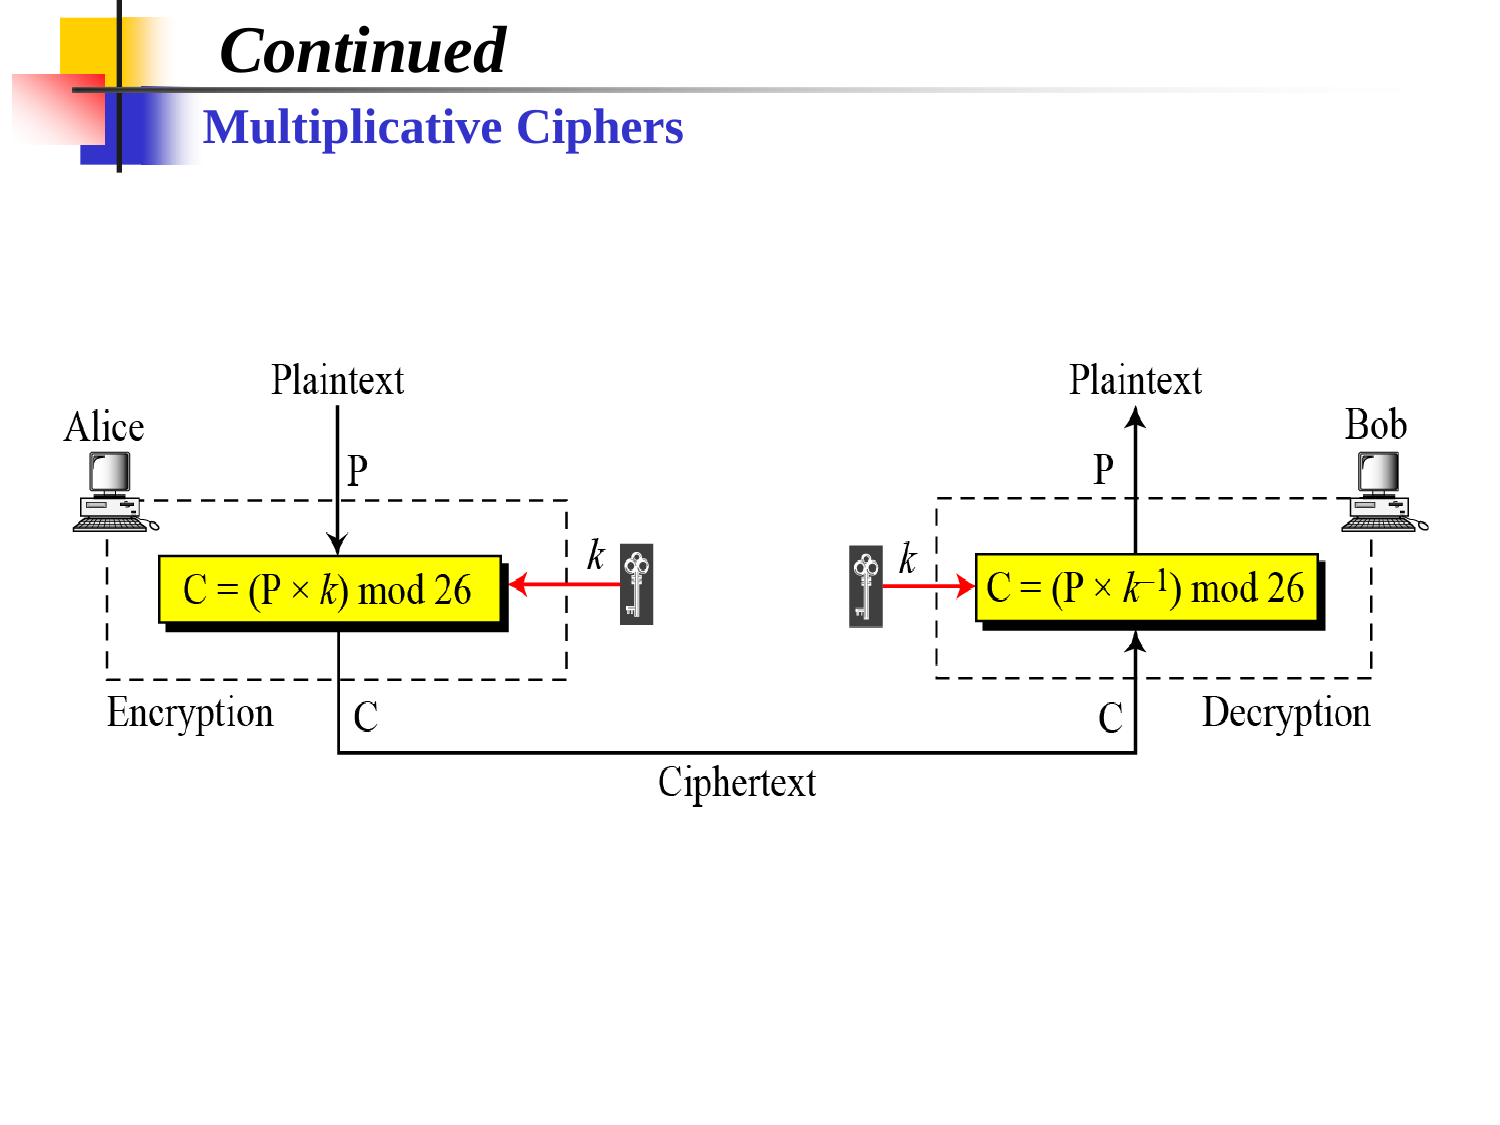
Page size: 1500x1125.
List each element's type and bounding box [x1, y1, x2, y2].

text_box [12, 0, 1423, 173]
picture [63, 363, 1429, 808]
